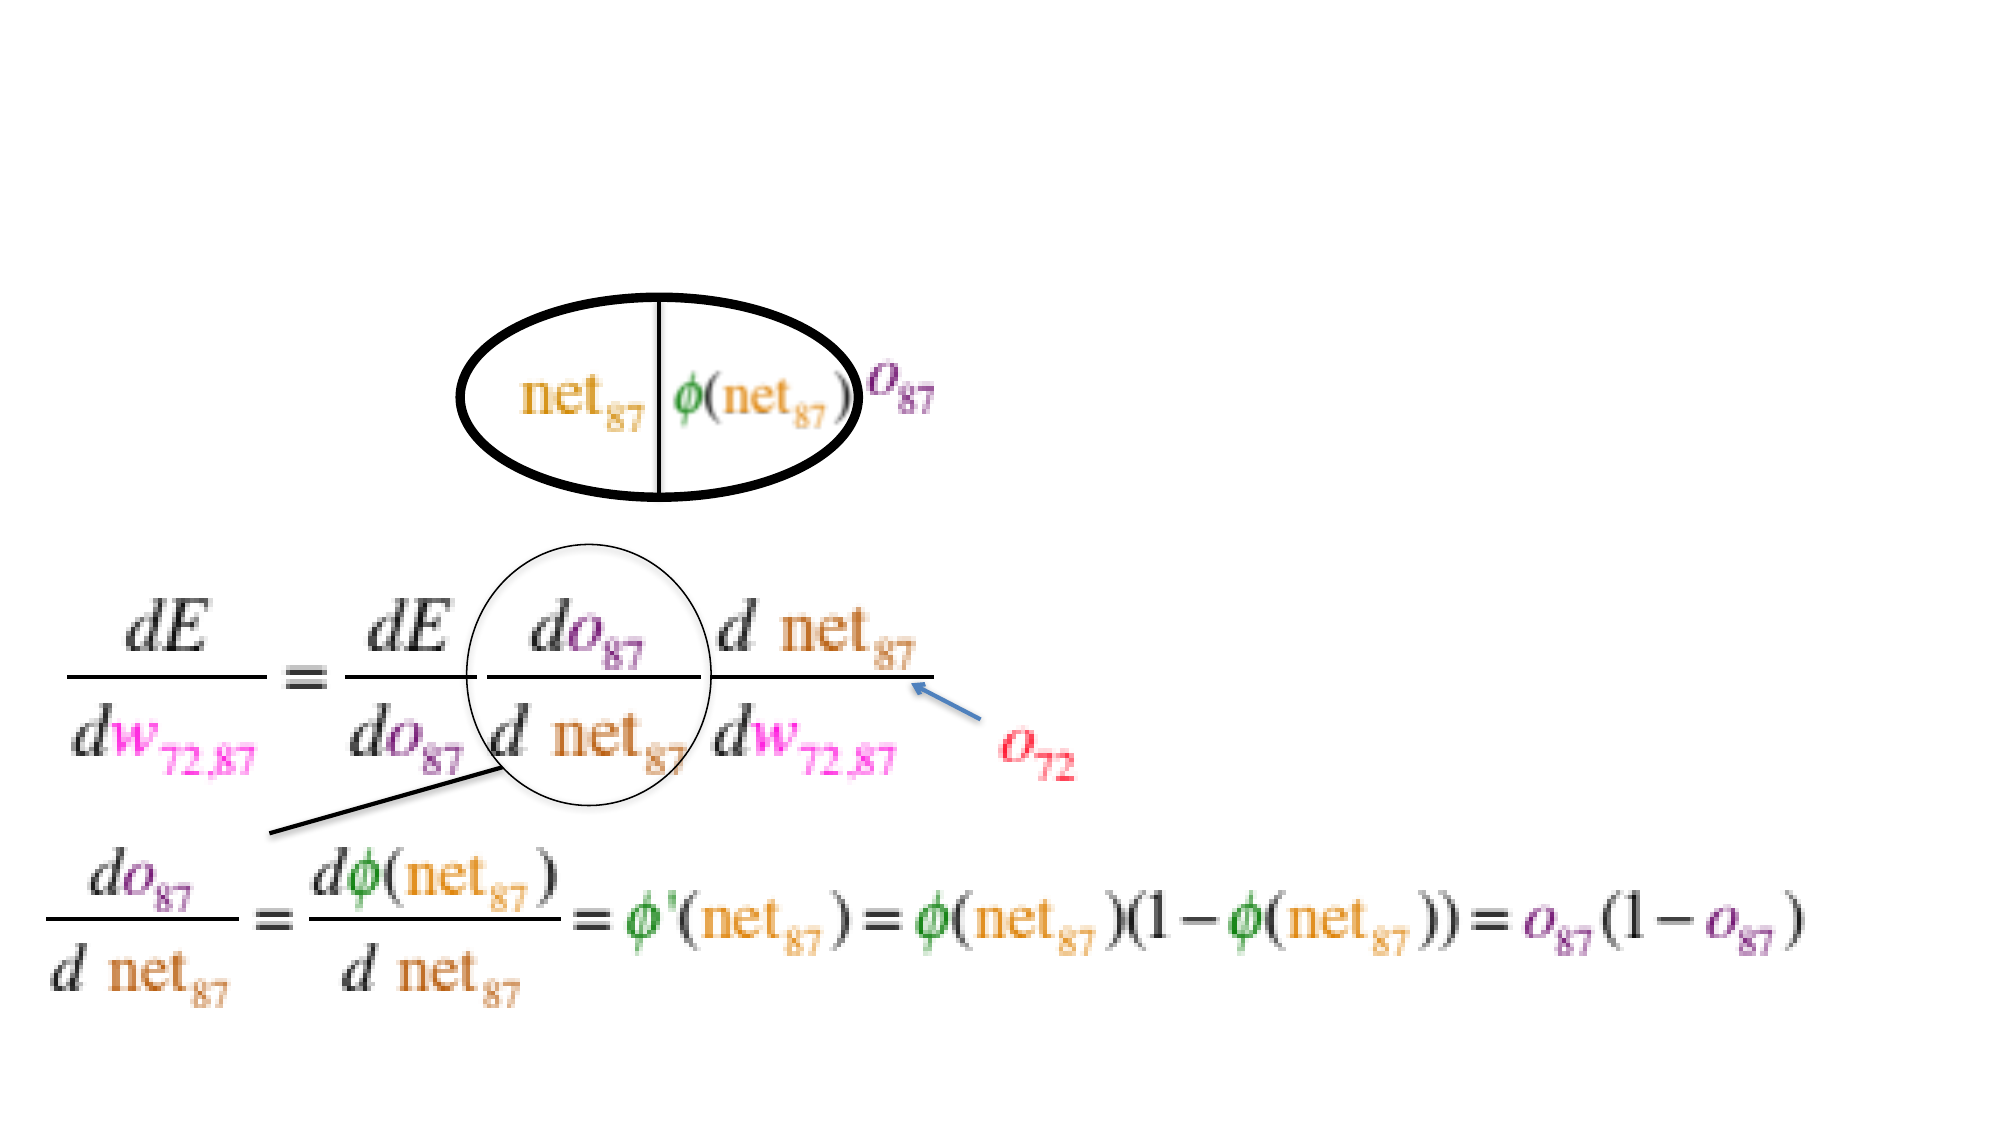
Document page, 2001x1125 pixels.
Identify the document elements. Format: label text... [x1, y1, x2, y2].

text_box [58, 579, 944, 786]
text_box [858, 331, 942, 420]
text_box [989, 698, 1083, 787]
text_box [537, 794, 641, 807]
text_box + [507, 355, 656, 500]
text_box + [661, 436, 843, 500]
text_box + [661, 299, 668, 366]
text_box [458, 295, 846, 500]
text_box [38, 829, 1810, 1018]
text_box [269, 766, 503, 834]
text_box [510, 352, 650, 439]
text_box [910, 683, 981, 720]
text_box [505, 543, 672, 578]
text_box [668, 360, 857, 434]
text_box + [650, 299, 657, 359]
